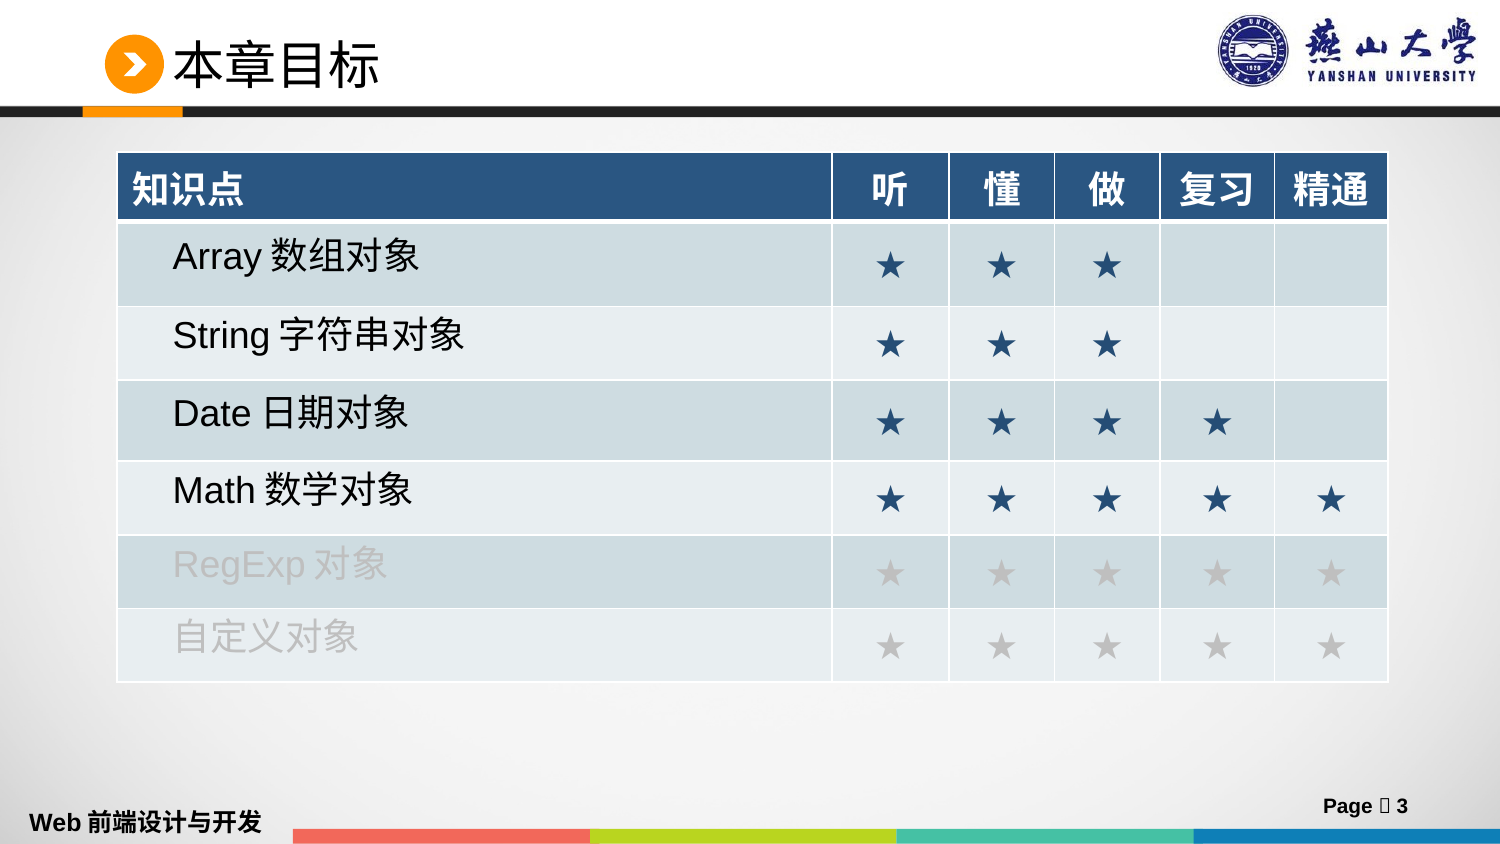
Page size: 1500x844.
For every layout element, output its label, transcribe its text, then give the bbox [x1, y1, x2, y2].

table_cell ★ [1055, 609, 1159, 681]
table_cell ★ [833, 381, 948, 460]
table_cell ★ [833, 462, 948, 534]
table_cell ★ [833, 609, 948, 681]
table_header 复习 [1161, 153, 1274, 219]
table_cell 自定义对象 [118, 609, 831, 681]
table_cell ★ [833, 307, 948, 379]
table_cell ★ [833, 536, 948, 608]
table_cell ★ [1055, 307, 1159, 379]
table_cell ★ [950, 307, 1054, 379]
table_cell ★ [1055, 224, 1159, 306]
table_cell RegExp对象 [118, 536, 831, 608]
title 本章目标 [157, 22, 891, 106]
table_cell [1161, 224, 1274, 306]
table_header 听 [833, 153, 948, 219]
table_cell ★ [950, 381, 1054, 460]
table_cell [1161, 307, 1274, 379]
table_cell ★ [1055, 536, 1159, 608]
table_header 精通 [1275, 153, 1387, 219]
table_cell [1275, 224, 1387, 306]
table_cell ★ [1161, 609, 1274, 681]
picture [0, 118, 1500, 844]
picture [1216, 12, 1478, 88]
table_cell Array数组对象 [118, 224, 831, 306]
slide_number Page  3 [1187, 785, 1424, 821]
table_cell [1275, 307, 1387, 379]
table_cell ★ [1161, 536, 1274, 608]
table_cell Math数学对象 [118, 462, 831, 534]
table_cell ★ [1055, 381, 1159, 460]
table_cell ★ [1161, 381, 1274, 460]
table_cell ★ [1161, 462, 1274, 534]
table_header 懂 [950, 153, 1054, 219]
table_cell ★ [833, 224, 948, 306]
table_cell [1275, 381, 1387, 460]
table_cell ★ [950, 224, 1054, 306]
table_cell ★ [1055, 462, 1159, 534]
table_header 做 [1055, 153, 1159, 219]
table_cell ★ [950, 536, 1054, 608]
table_cell ★ [1275, 609, 1387, 681]
table_cell Date日期对象 [118, 381, 831, 460]
table_cell ★ [950, 609, 1054, 681]
table_cell ★ [1275, 462, 1387, 534]
list [81, 140, 1429, 757]
table_cell ★ [1275, 536, 1387, 608]
table_header 知识点 [118, 153, 831, 219]
table_cell String字符串对象 [118, 307, 831, 379]
table_cell ★ [950, 462, 1054, 534]
